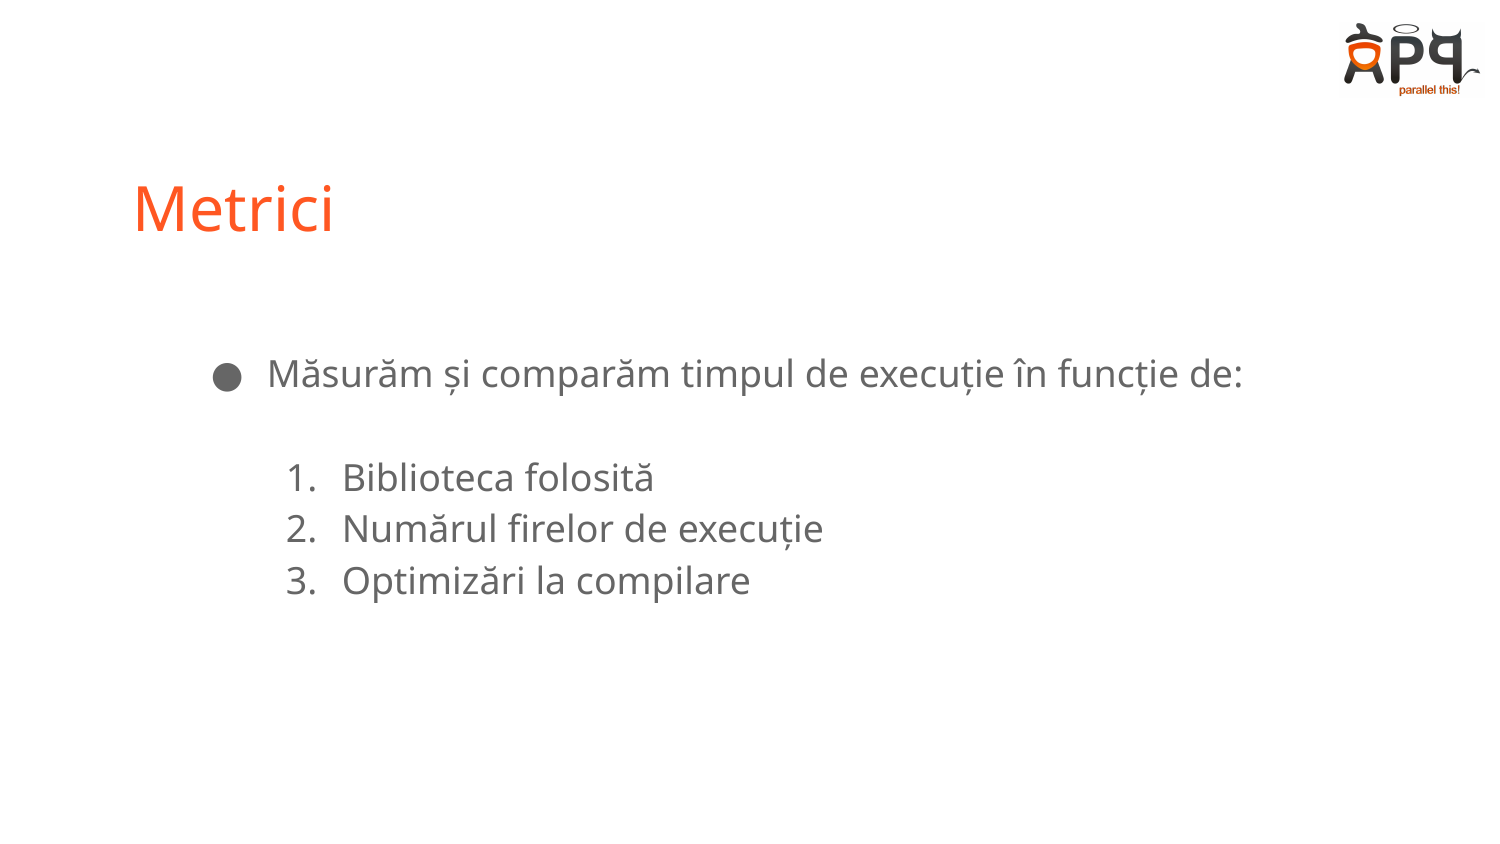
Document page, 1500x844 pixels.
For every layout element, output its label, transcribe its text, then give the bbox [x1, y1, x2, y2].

picture [1339, 22, 1485, 99]
text_box Metrici [118, 153, 1500, 248]
text_box Măsurăm și comparăm timpul de execuție în funcție de: Biblioteca folosită Numărul firelor de execuție Optimizări la compilare [177, 283, 1500, 844]
